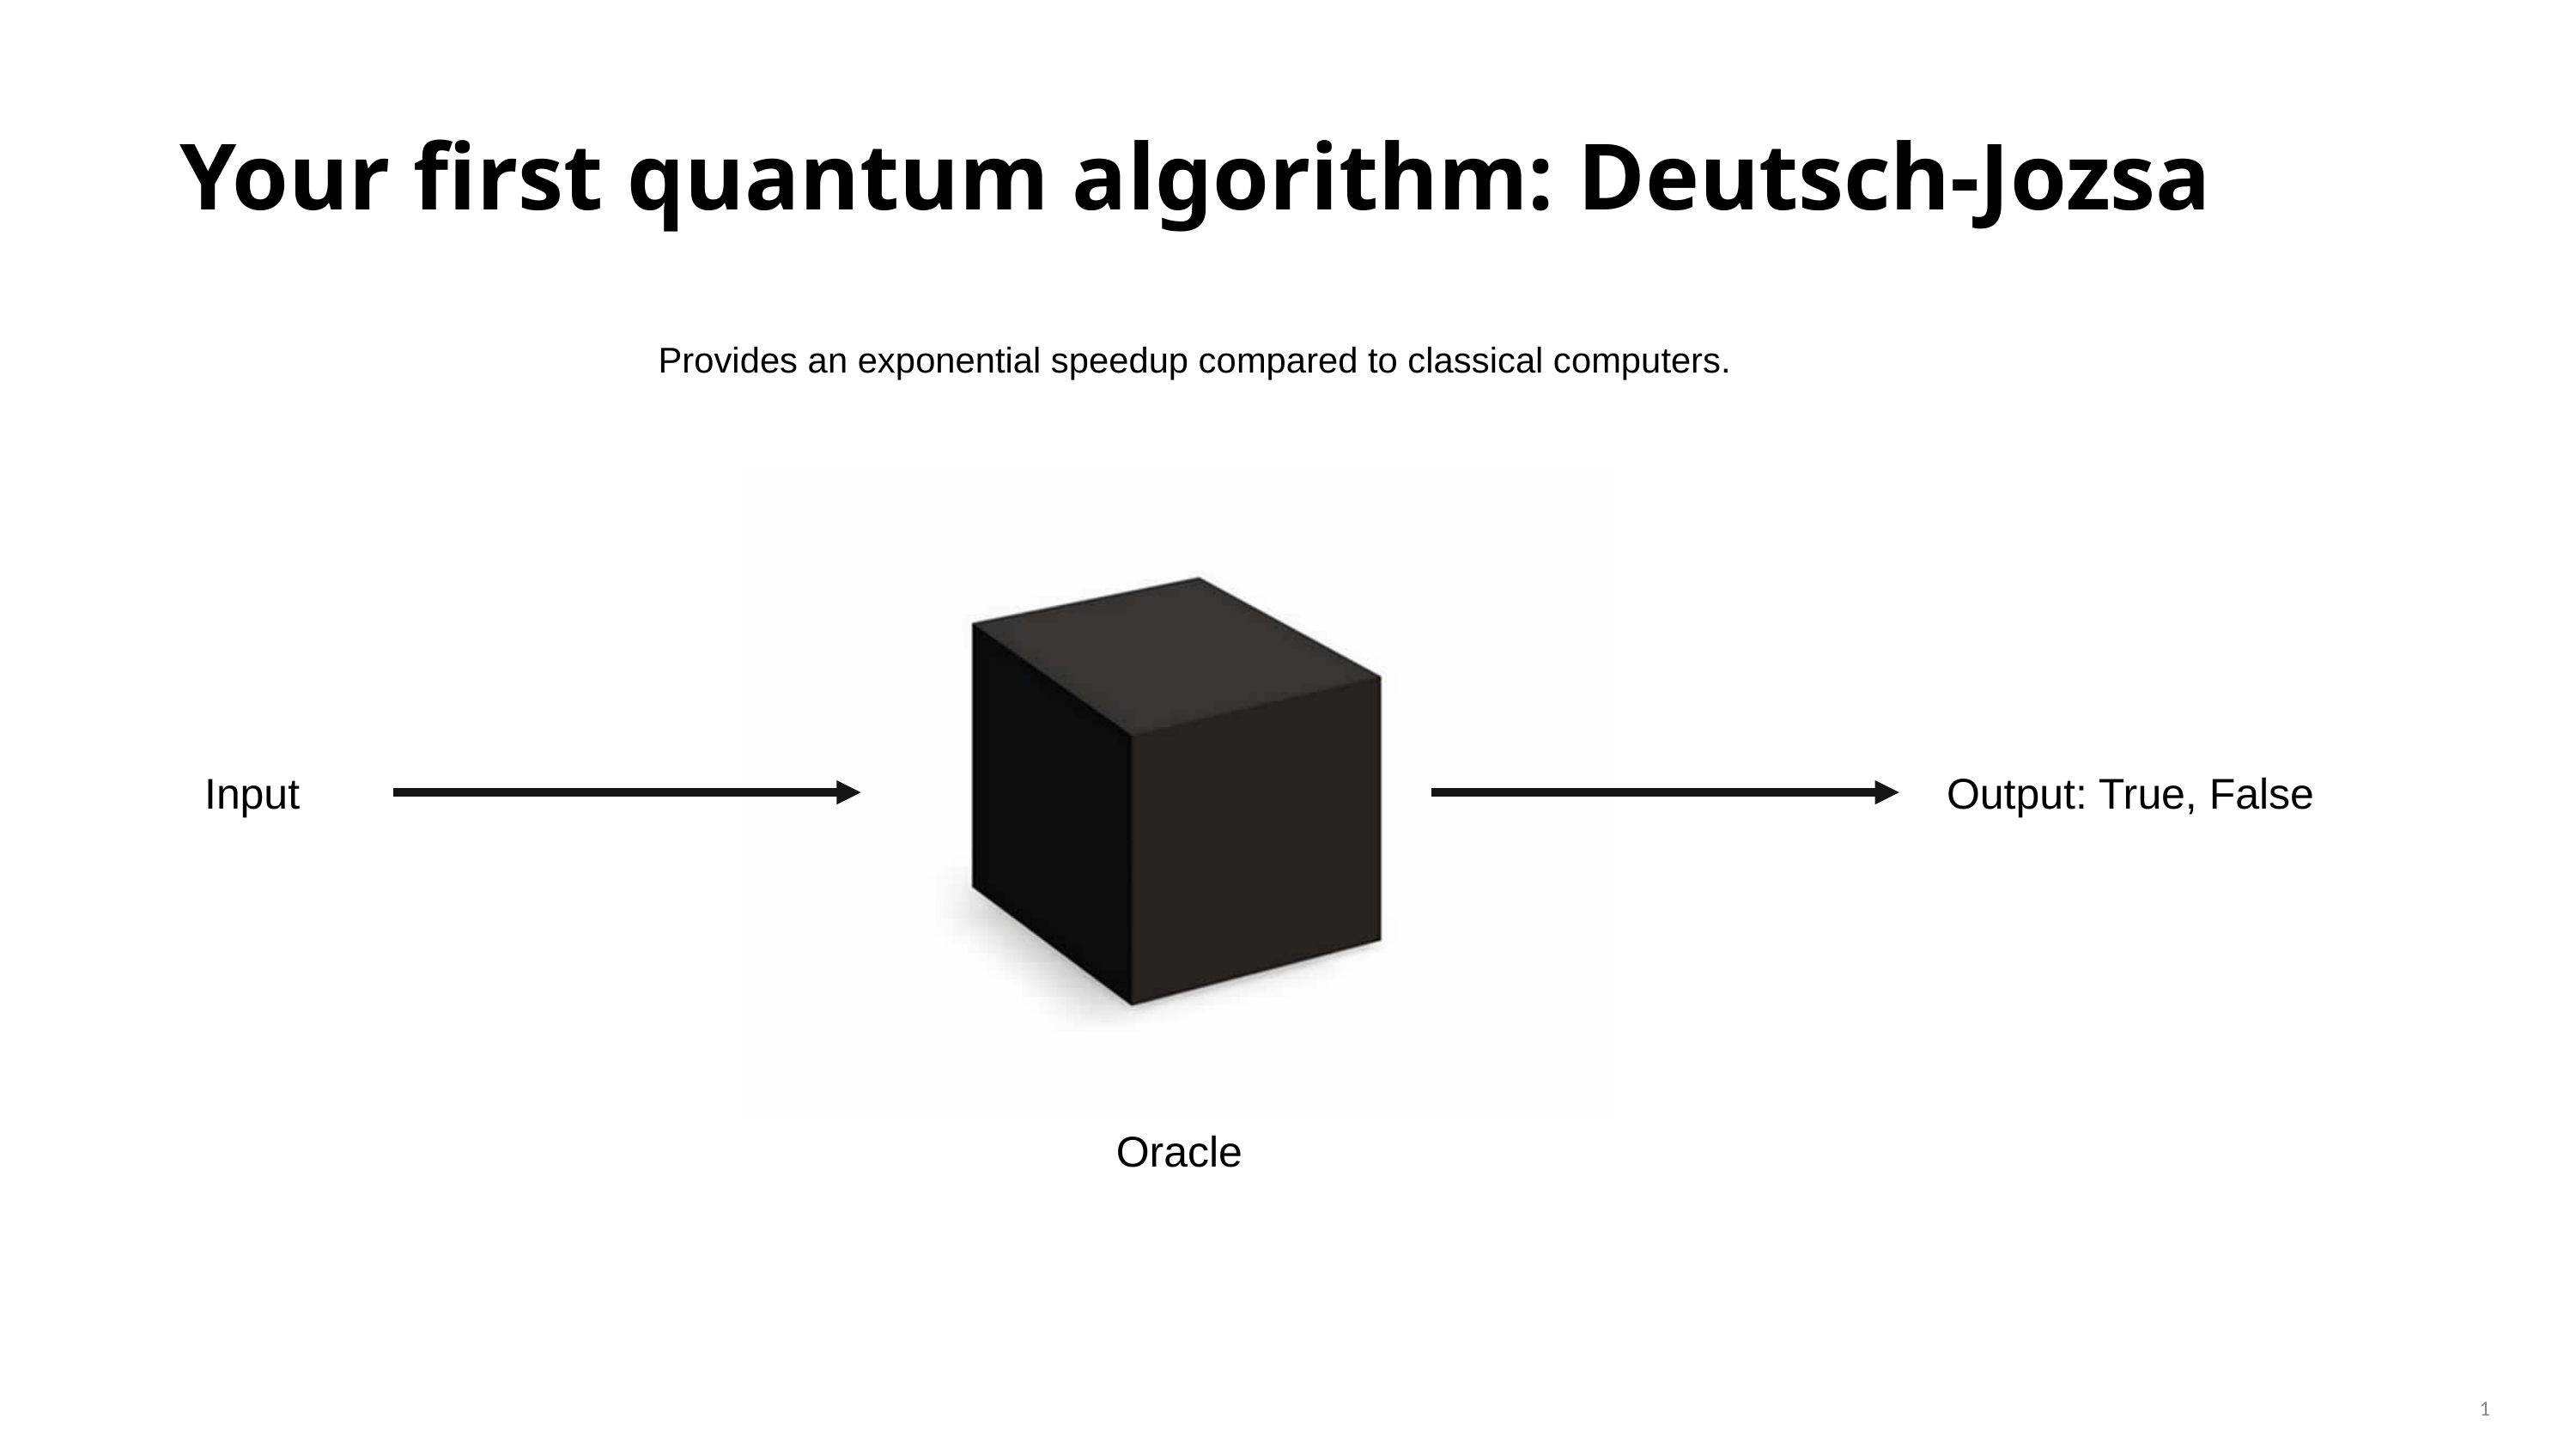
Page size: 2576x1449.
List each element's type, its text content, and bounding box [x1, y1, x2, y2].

text_box Oracle [957, 1126, 1402, 1182]
text_box Your first quantum algorithm: Deutsch-Jozsa [167, 112, 2535, 288]
picture [744, 466, 1614, 1119]
text_box Output: True, False [1907, 760, 2354, 824]
slide_number 1 [2202, 1381, 2504, 1434]
text_box Input [29, 760, 475, 824]
text_box Provides an exponential speedup compared to classical computers. [186, 330, 2203, 387]
